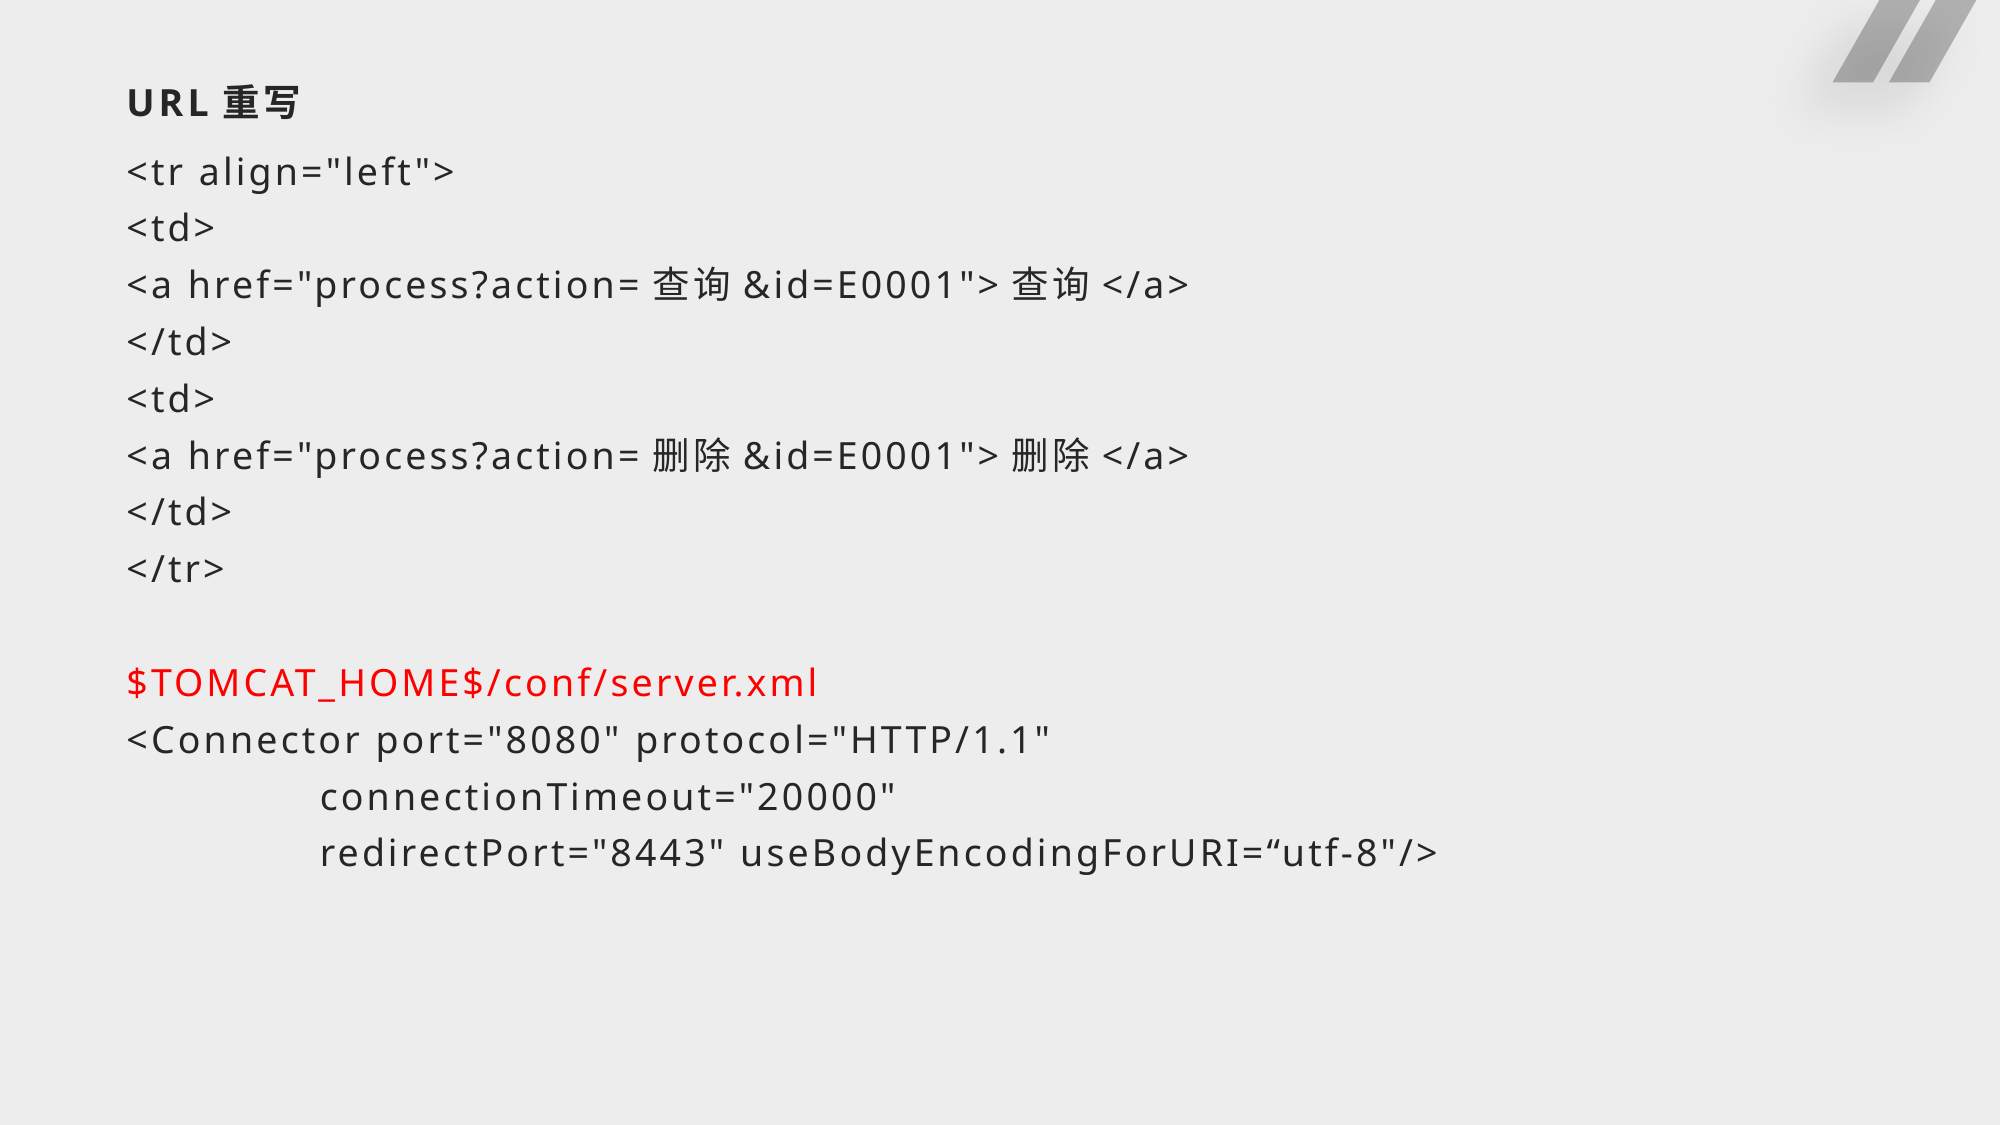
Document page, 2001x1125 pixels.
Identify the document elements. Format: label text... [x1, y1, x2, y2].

list <tr align="left"> <td> <a href="process?action=查询&id=E0001">查询</a> </td> <td> <a href="process?action=删除&id=E0001">删除</a> </td> </tr> $TOMCAT_HOME$/conf/server.xml <Connector port="8080" protocol="HTTP/1.1" connectionTimeout="20000" redirectPort="8443" useBodyEncodingForURI=“utf-8"/> [109, 156, 1891, 1041]
title URL重写 [109, 72, 1891, 146]
